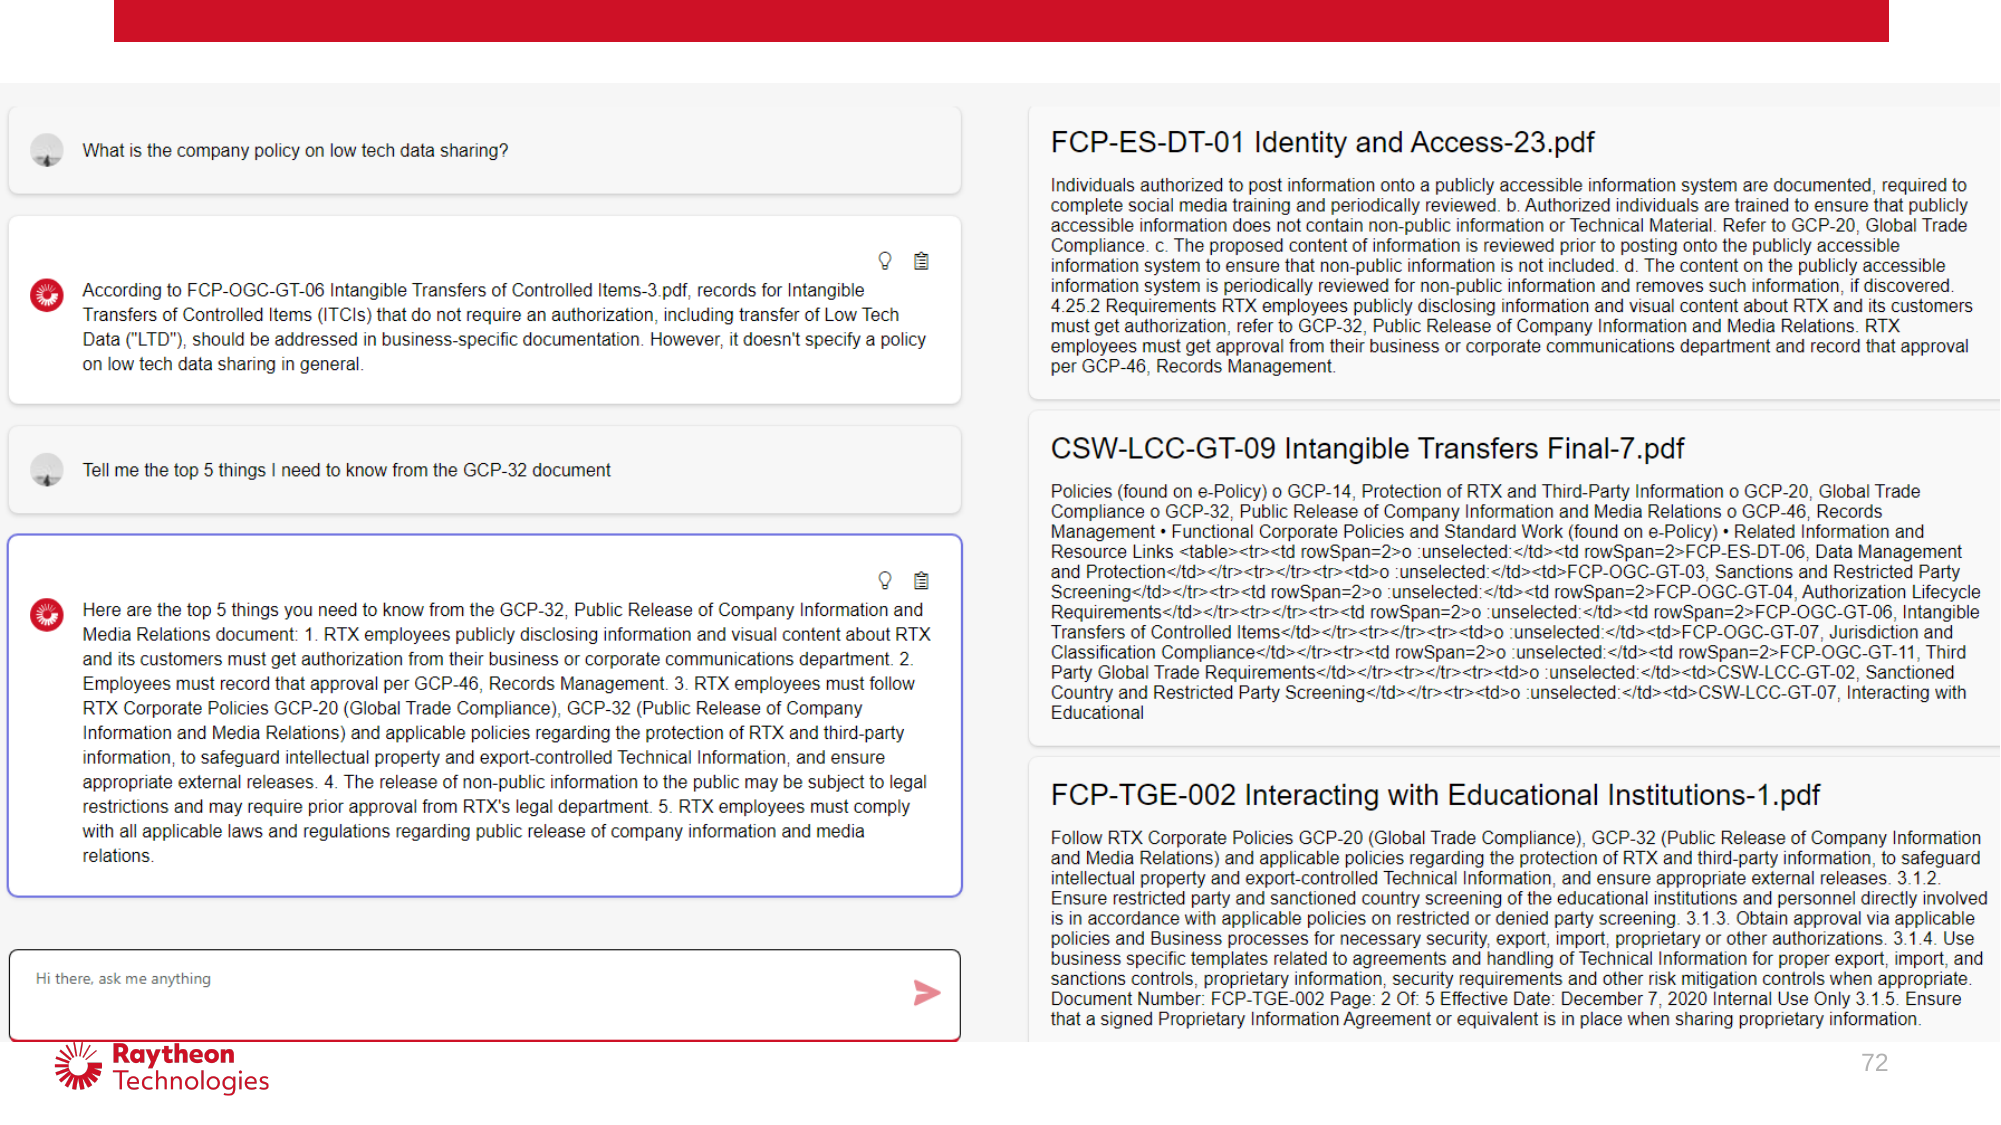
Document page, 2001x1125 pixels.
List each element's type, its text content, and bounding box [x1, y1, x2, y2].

picture [0, 83, 2000, 1096]
slide_number 72 [1801, 1046, 1889, 1107]
